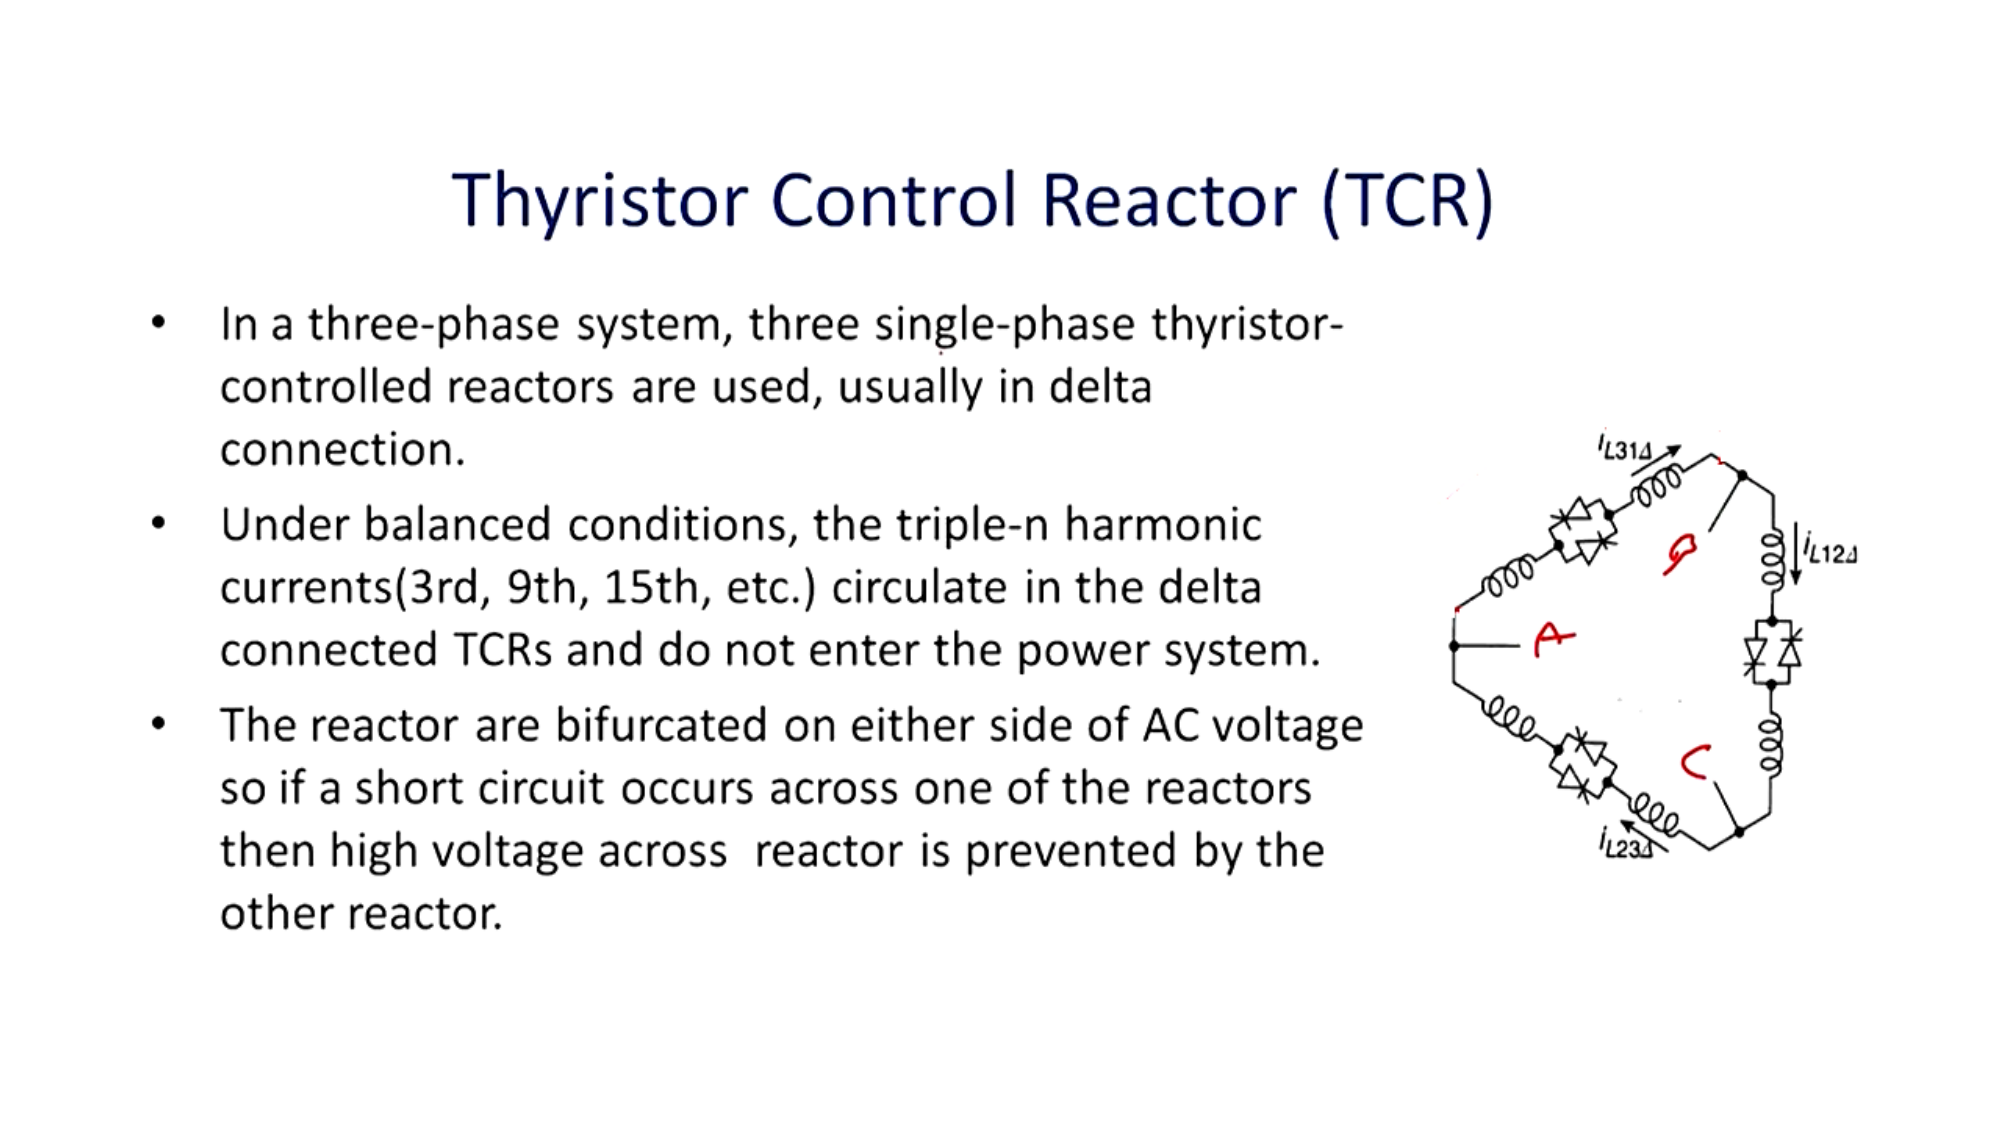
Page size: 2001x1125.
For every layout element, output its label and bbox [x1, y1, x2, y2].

picture [129, 160, 1871, 964]
